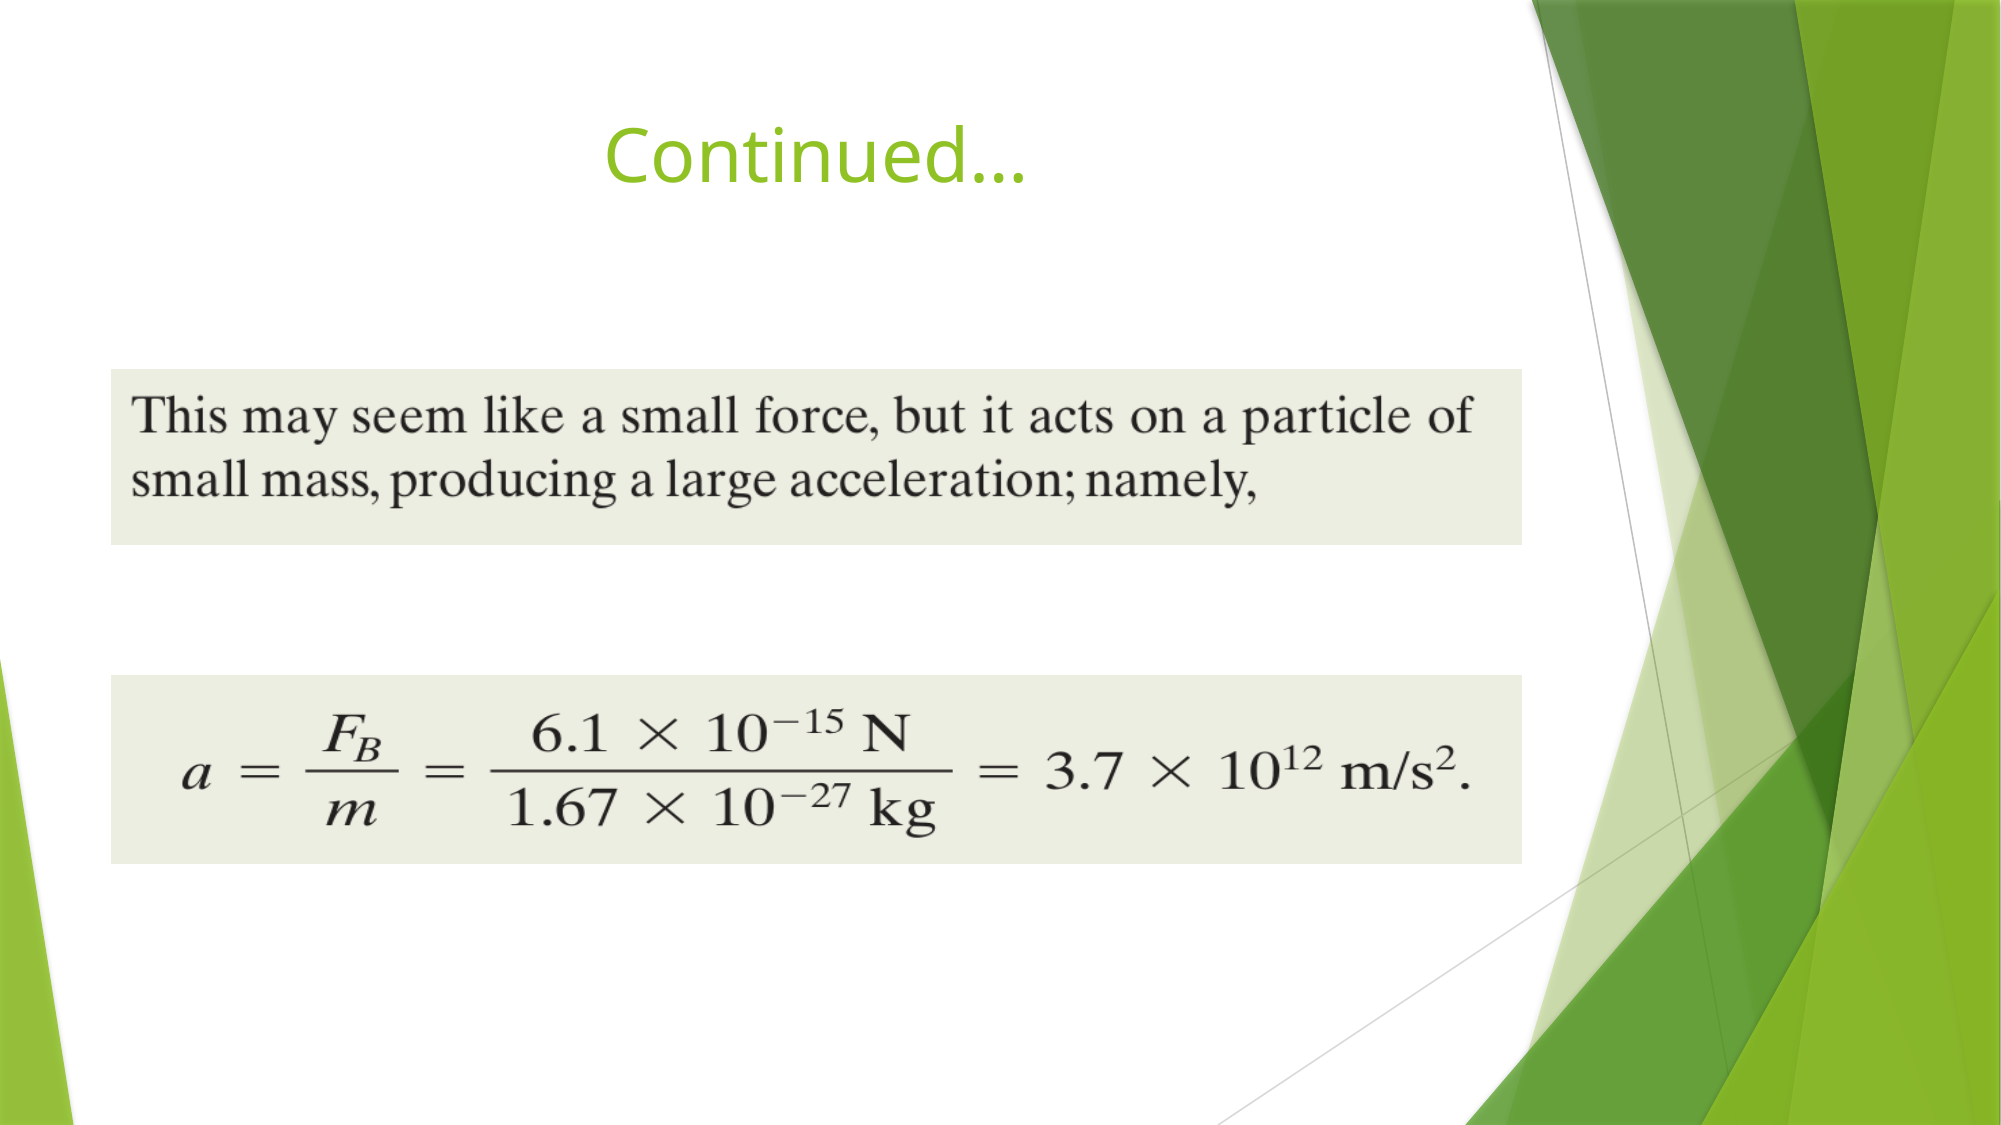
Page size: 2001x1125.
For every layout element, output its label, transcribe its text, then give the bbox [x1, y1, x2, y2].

picture [110, 675, 1522, 864]
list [110, 368, 1522, 546]
title Continued… [111, 99, 1522, 317]
